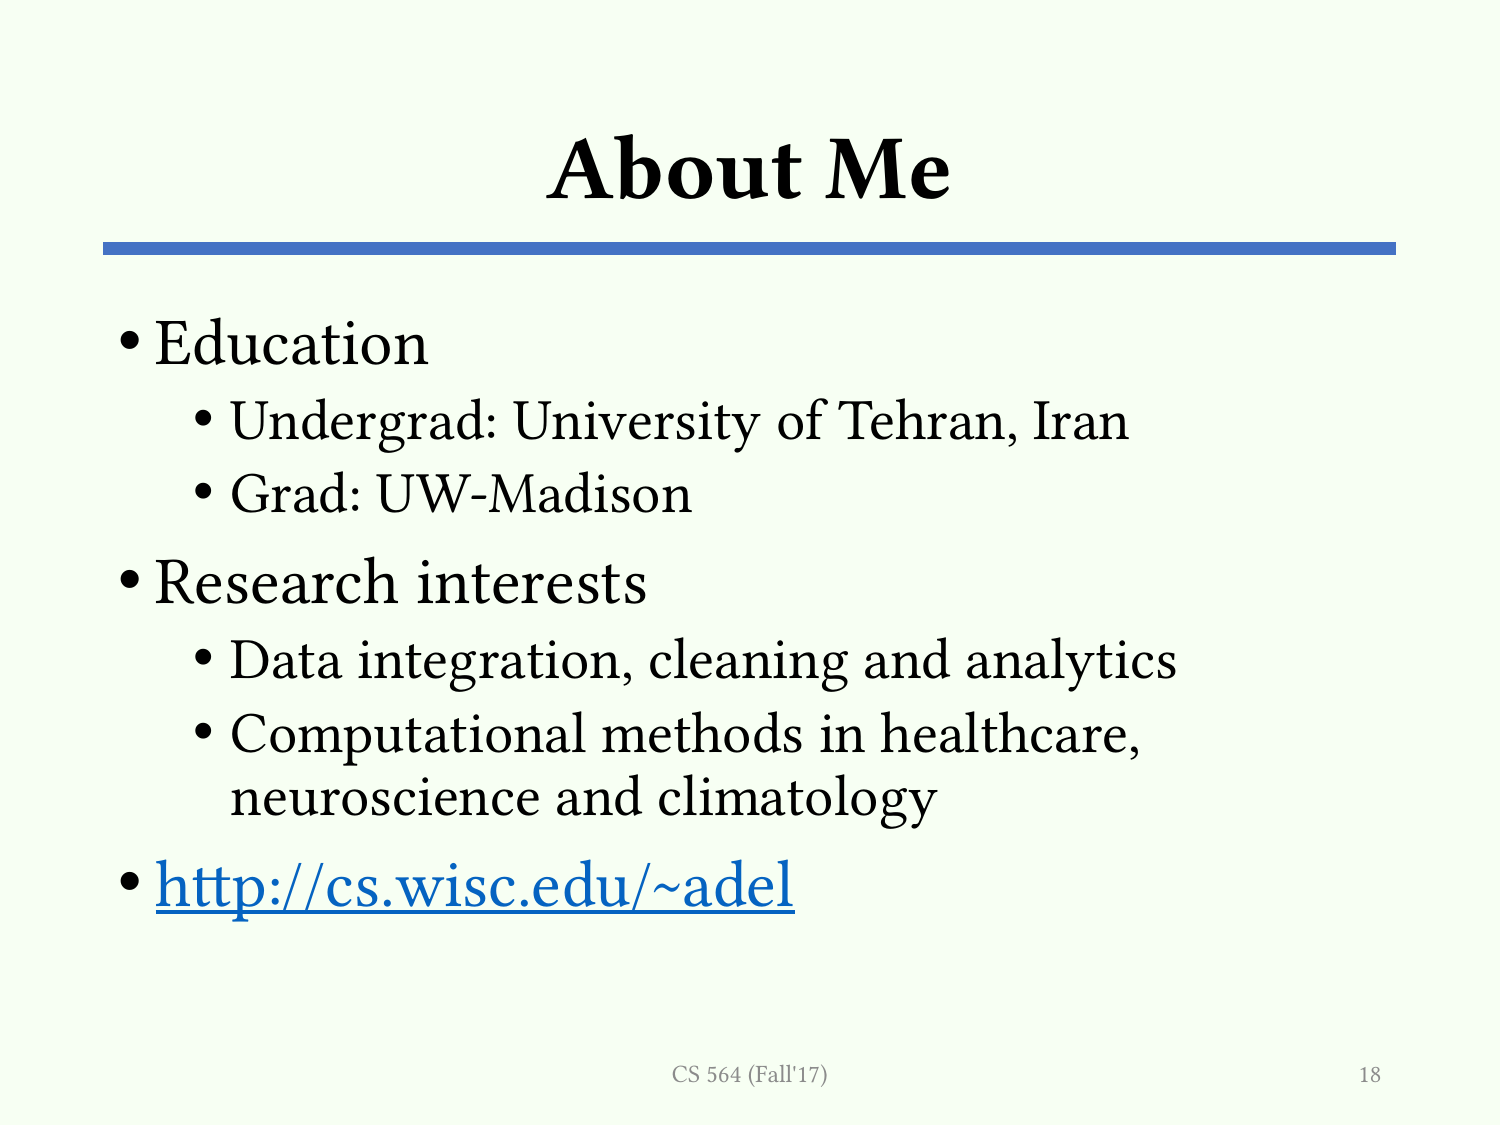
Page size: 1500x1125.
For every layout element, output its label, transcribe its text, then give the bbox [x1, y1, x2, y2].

footer CS 564 (Fall'17) [496, 1042, 1004, 1103]
slide_number 18 [1059, 1042, 1397, 1103]
list Education Undergrad: University of Tehran, Iran Grad: UW-Madison Research interests Data integration, cleaning and analytics Computational methods in healthcare, neuroscience and climatology http://cs.wisc.edu/~adel [103, 299, 1397, 1014]
title About Me [103, 59, 1397, 278]
